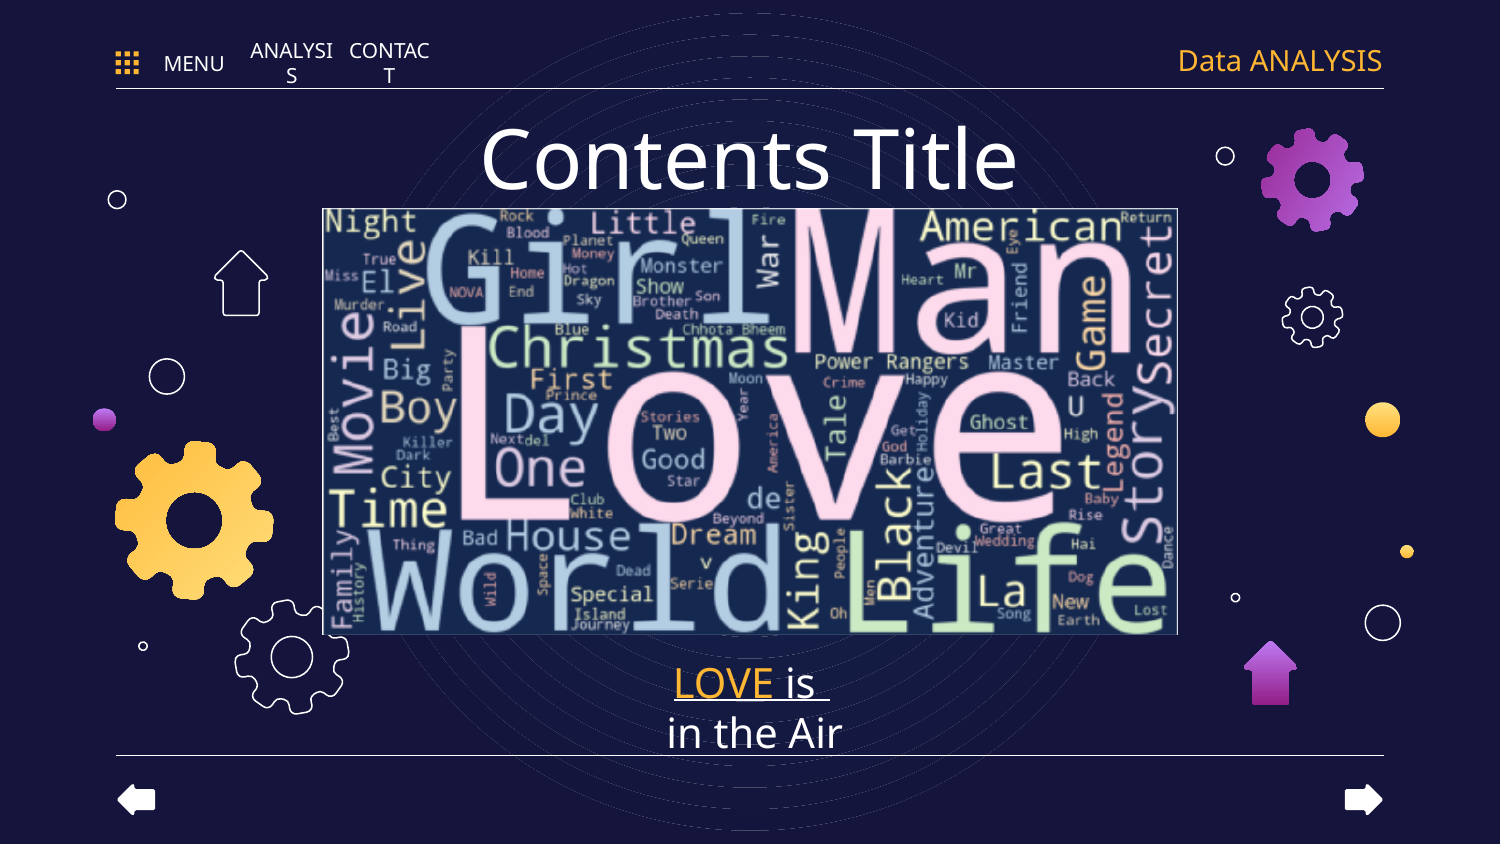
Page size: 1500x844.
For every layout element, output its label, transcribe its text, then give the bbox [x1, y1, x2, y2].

text_box CONTACT [346, 45, 433, 81]
text_box [92, 408, 116, 432]
text_box [115, 441, 274, 600]
text_box [1282, 287, 1343, 348]
text_box [1244, 640, 1297, 706]
text_box MENU [151, 45, 237, 81]
text_box [1262, 191, 1358, 232]
text_box [214, 250, 268, 316]
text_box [115, 50, 139, 75]
title LOVE is in the Air [643, 643, 867, 778]
text_box ANALYSIS [248, 45, 335, 81]
text_box [1344, 784, 1383, 816]
text_box Contents Title [117, 90, 1383, 191]
picture [322, 208, 1178, 635]
text_box [1400, 545, 1414, 559]
text_box [109, 45, 145, 81]
text_box [235, 600, 349, 714]
text_box [117, 784, 156, 816]
text_box Data ANALYSIS [1158, 34, 1383, 85]
text_box [1365, 402, 1401, 438]
